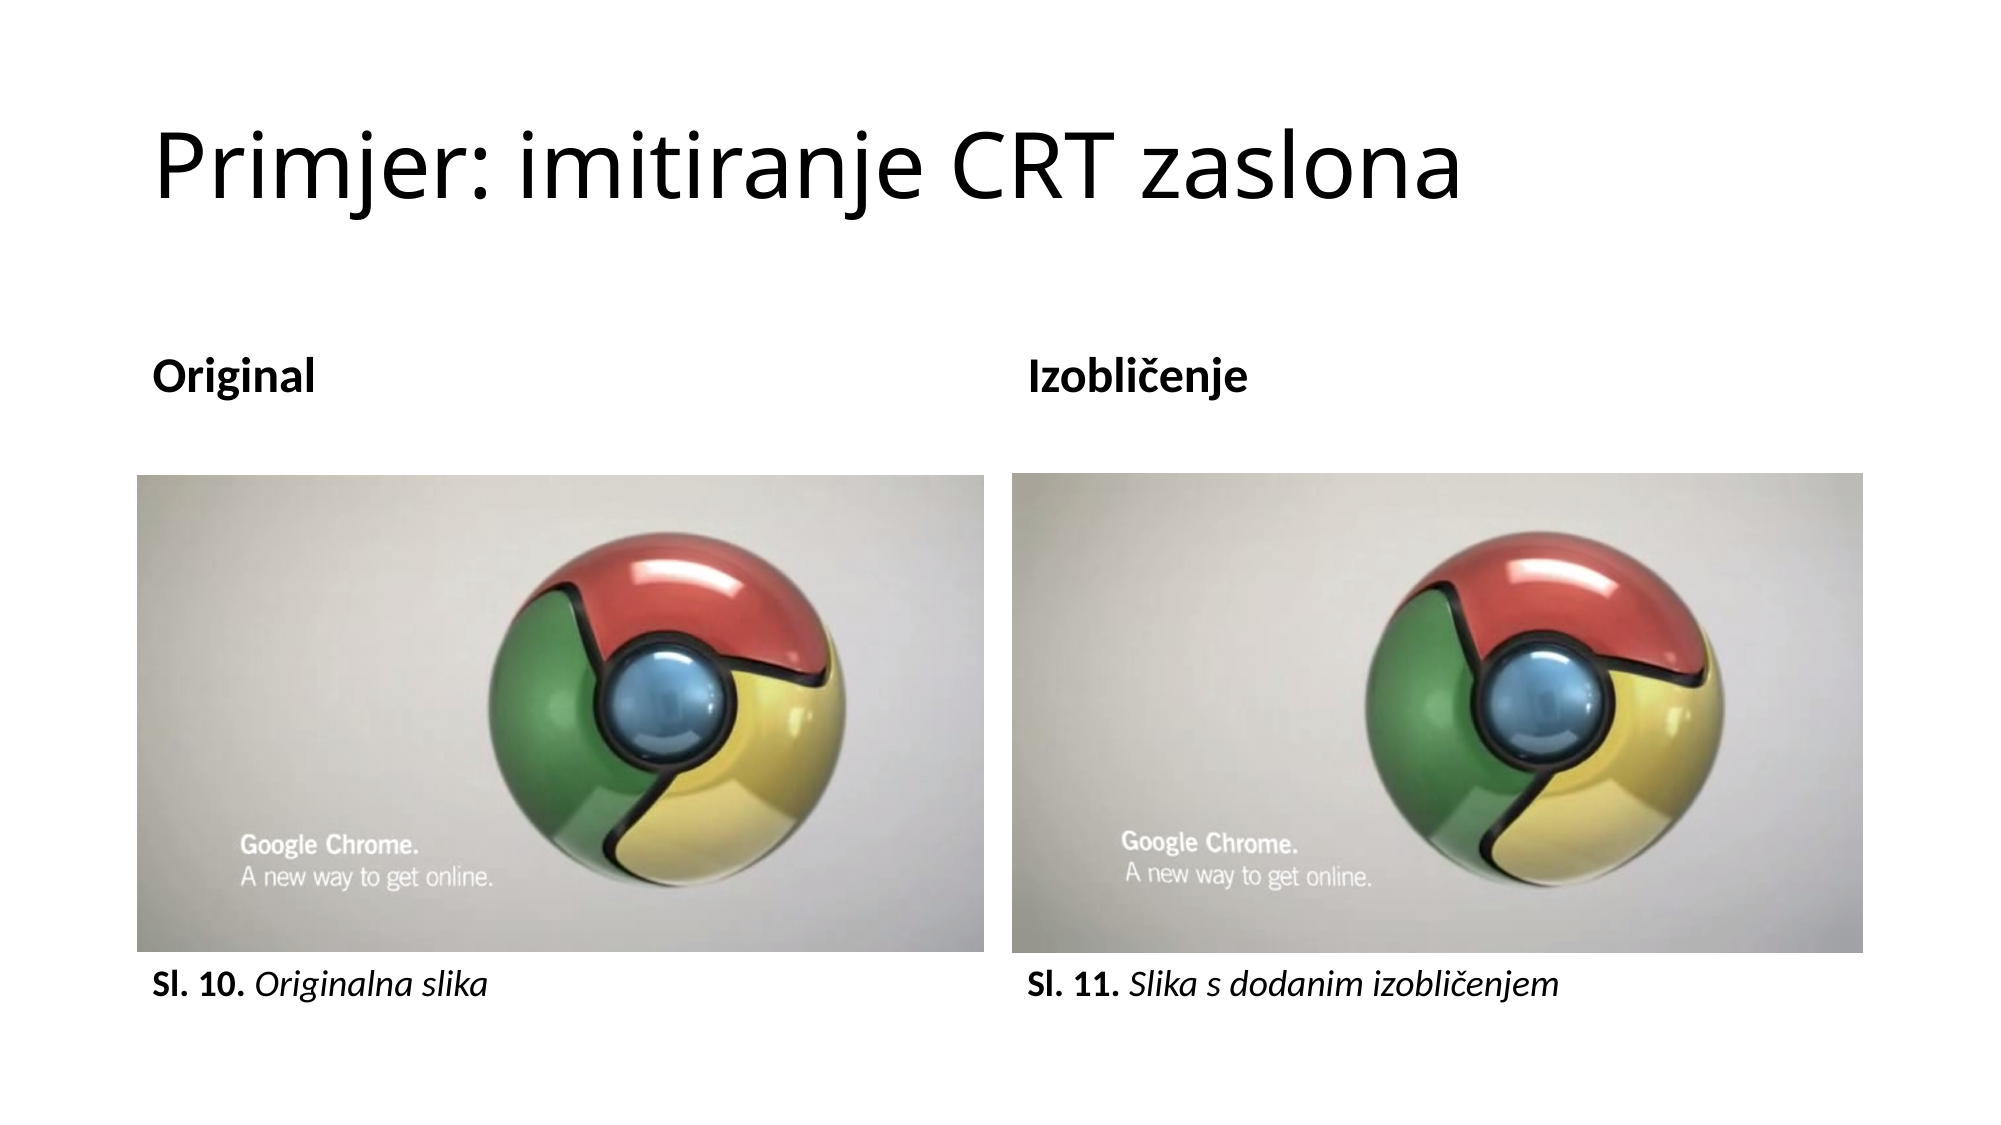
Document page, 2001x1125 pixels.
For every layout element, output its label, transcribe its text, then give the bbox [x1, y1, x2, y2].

list Izobličenje [1012, 275, 1863, 411]
text_box Sl. 10. Originalna slika [137, 952, 984, 1011]
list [137, 475, 984, 952]
text_box Sl. 11. Slika s dodanim izobličenjem [1012, 953, 1859, 1011]
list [1012, 474, 1863, 953]
list Original [137, 275, 984, 411]
title Primjer: imitiranje CRT zaslona [137, 59, 1863, 278]
